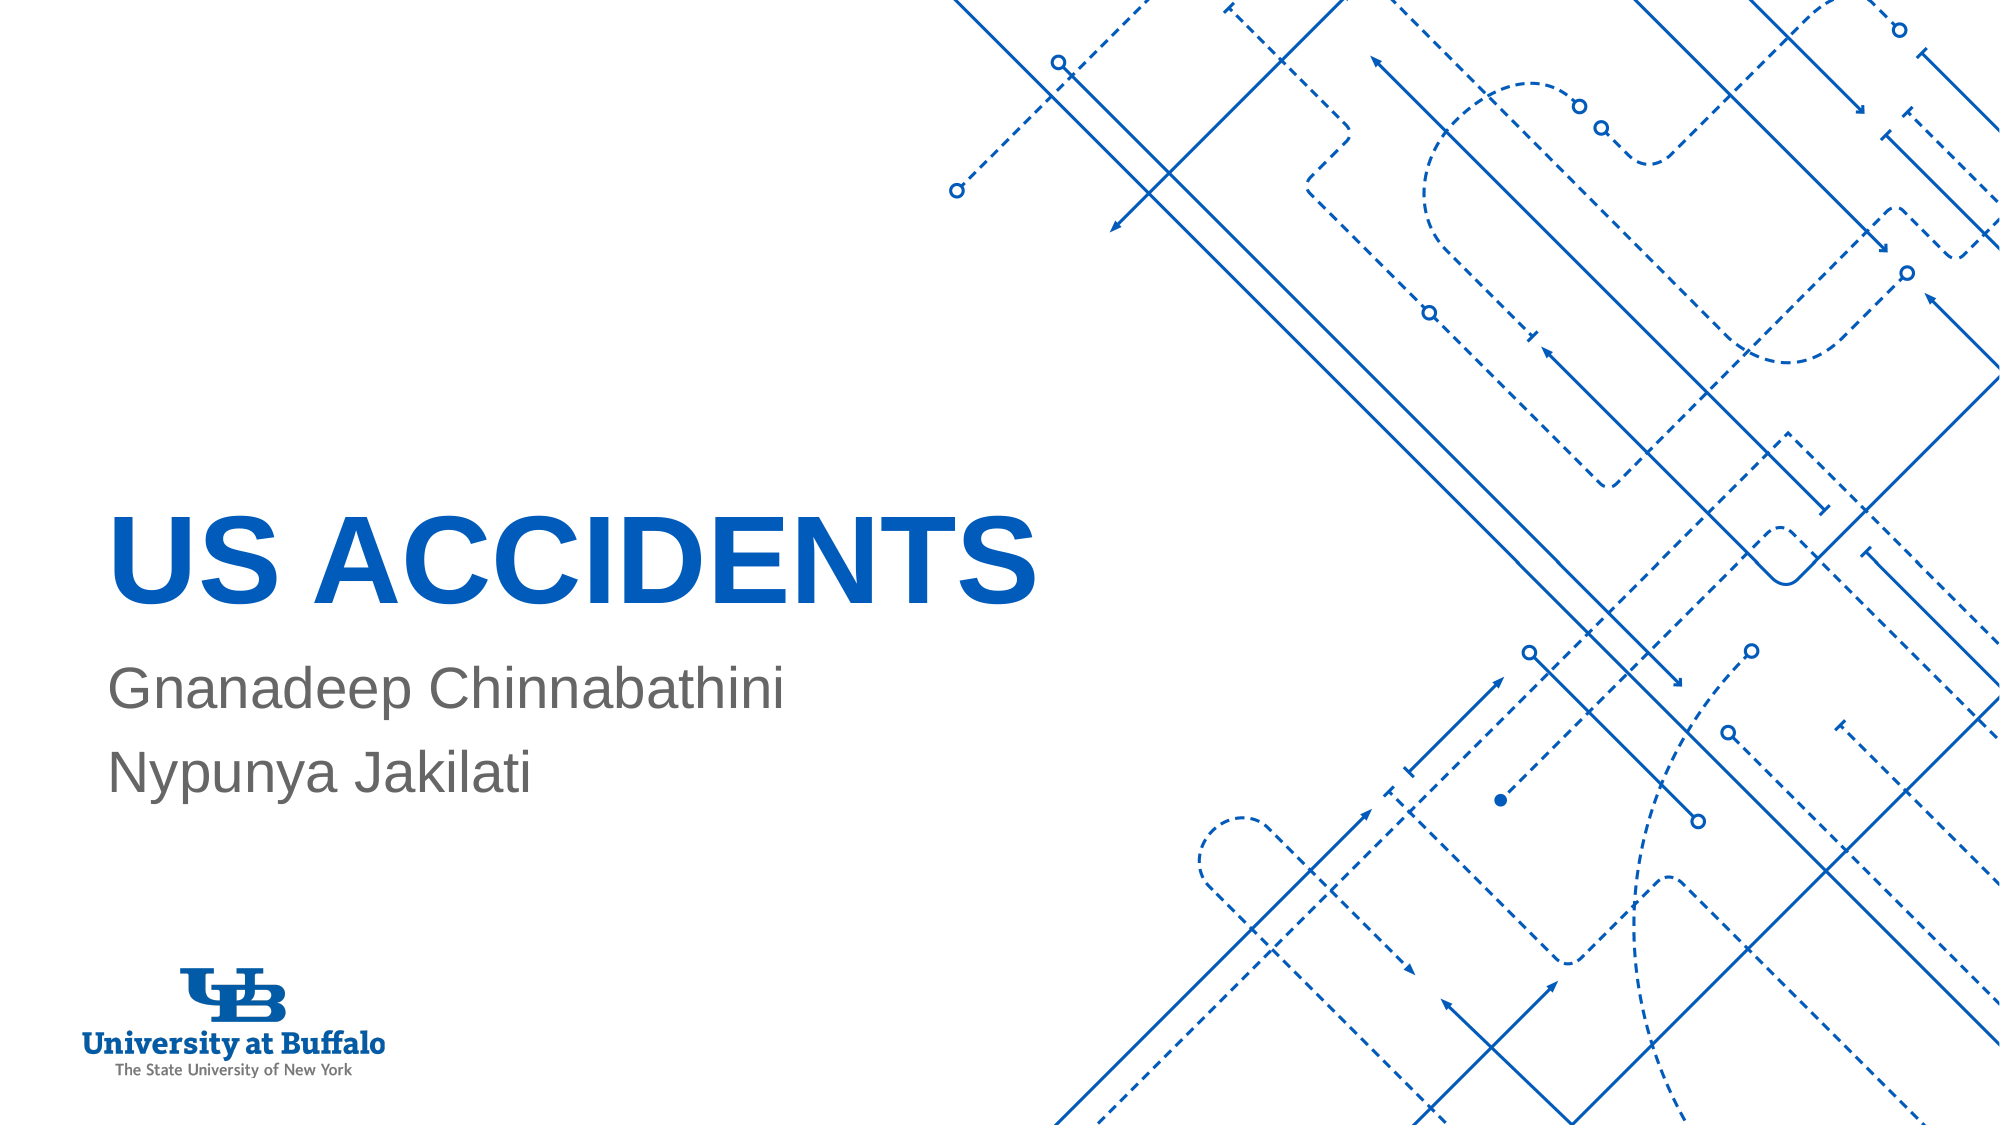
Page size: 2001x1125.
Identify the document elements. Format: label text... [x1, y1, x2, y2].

title US ACCIDENTS [108, 244, 1197, 636]
list Gnanadeep Chinnabathini Nypunya Jakilati [108, 651, 1197, 922]
picture [0, 0, 2000, 1125]
